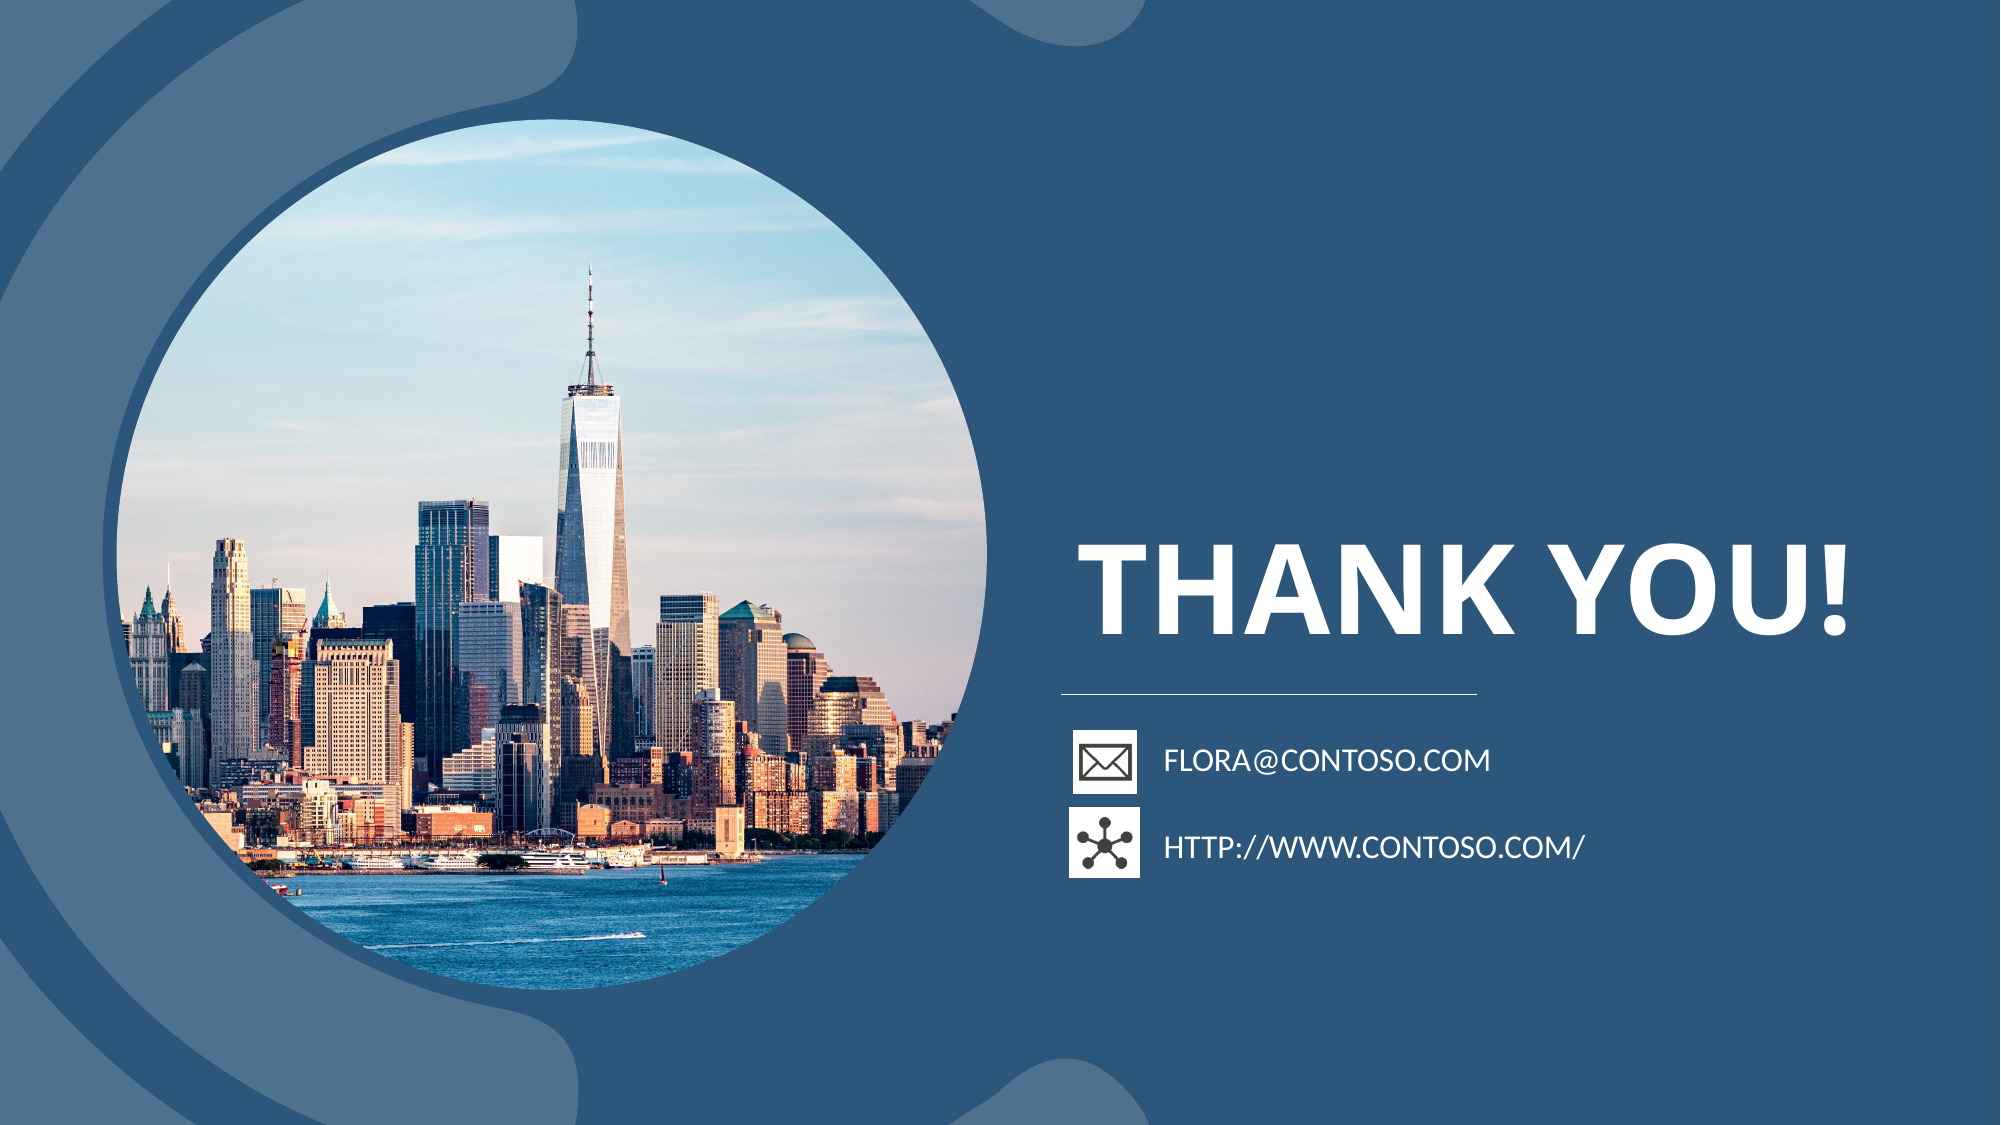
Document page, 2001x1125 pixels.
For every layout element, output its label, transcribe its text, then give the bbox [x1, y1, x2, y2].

subtitle Flora@contoso.com [1148, 735, 1894, 819]
list http://www.contoso.com/ [1148, 822, 1893, 905]
title Thank you! [1061, 518, 2000, 670]
picture [116, 119, 987, 990]
picture [1069, 807, 1140, 878]
picture [1073, 730, 1137, 794]
